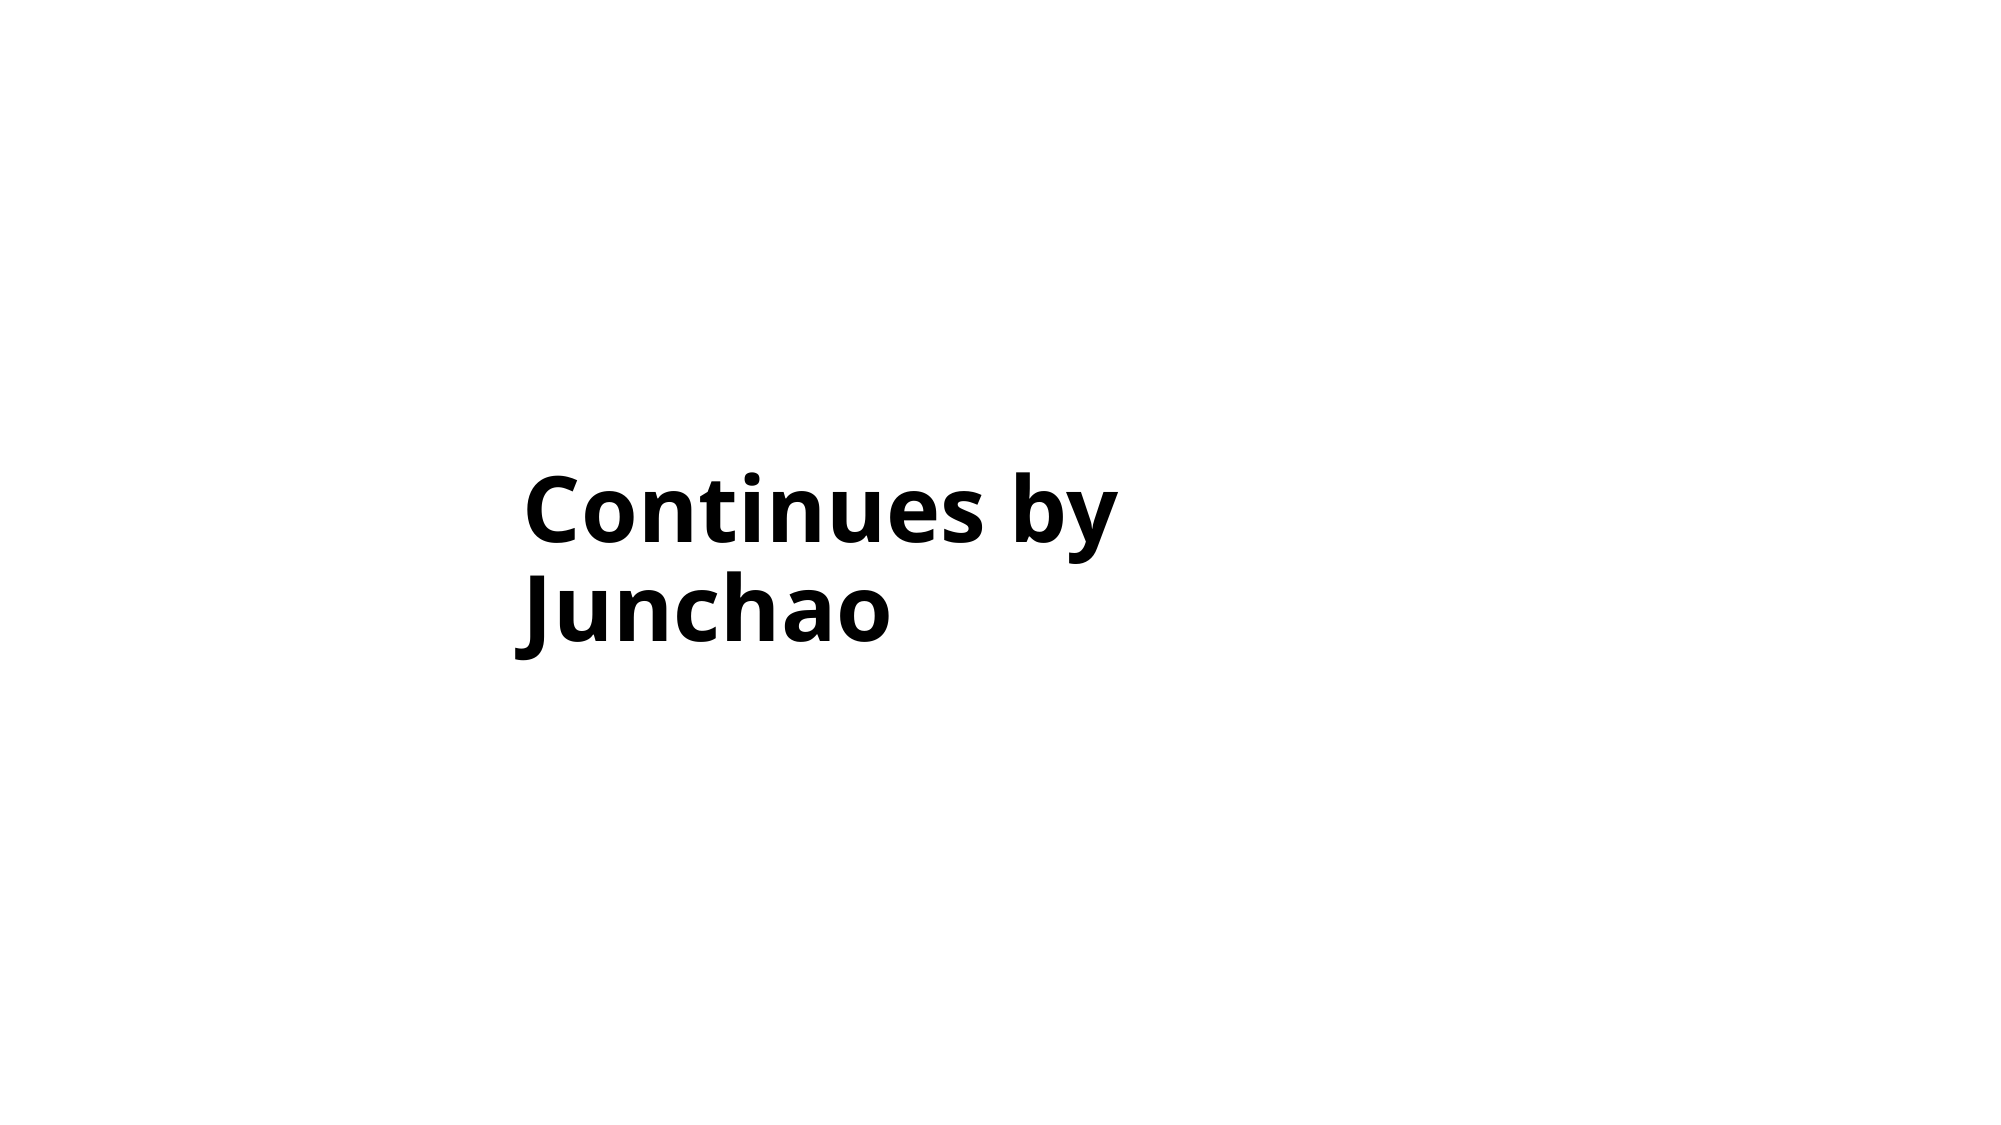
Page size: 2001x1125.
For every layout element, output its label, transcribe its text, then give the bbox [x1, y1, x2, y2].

title Continues by Junchao [507, 453, 1444, 672]
